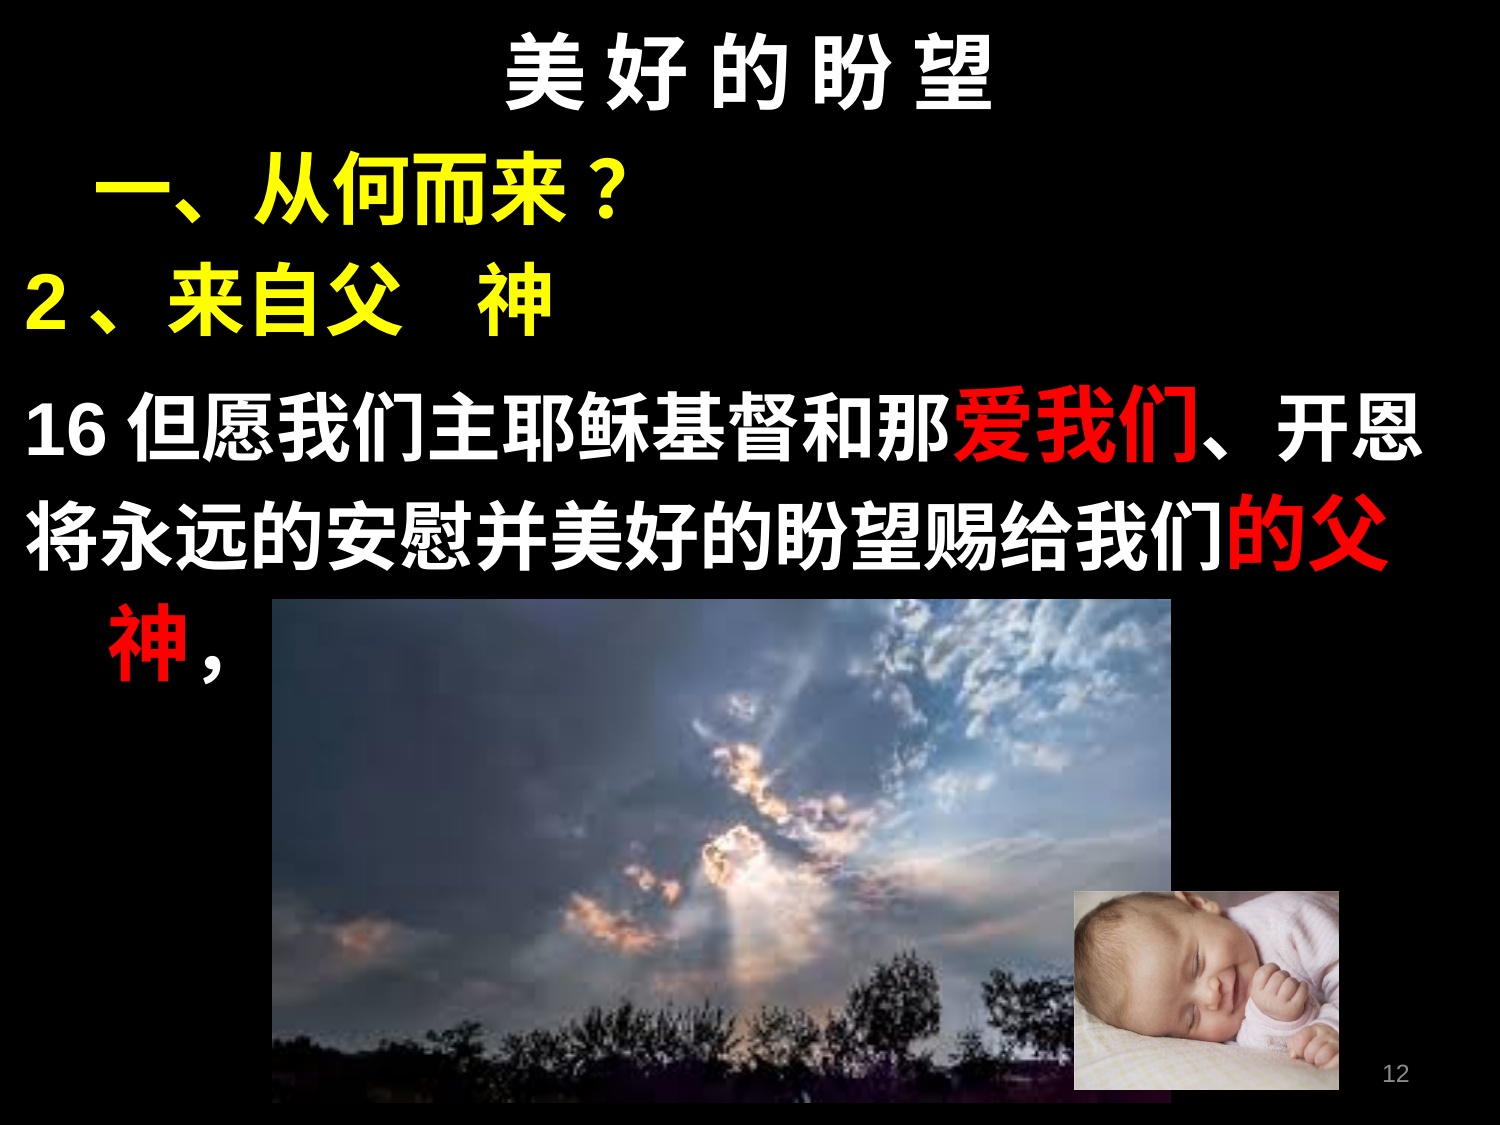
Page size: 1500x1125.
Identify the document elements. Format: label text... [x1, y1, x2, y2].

title 美 好 的 盼 望 [75, 8, 1425, 131]
picture [272, 599, 1339, 1103]
list 一、从何而来 ？ 2、来自父 神 16但愿我们主耶稣基督和那爱我们、开恩将永远的安慰并美好的盼望赐给我们的父 神， [9, 131, 1467, 1103]
slide_number 12 [1175, 1042, 1425, 1103]
